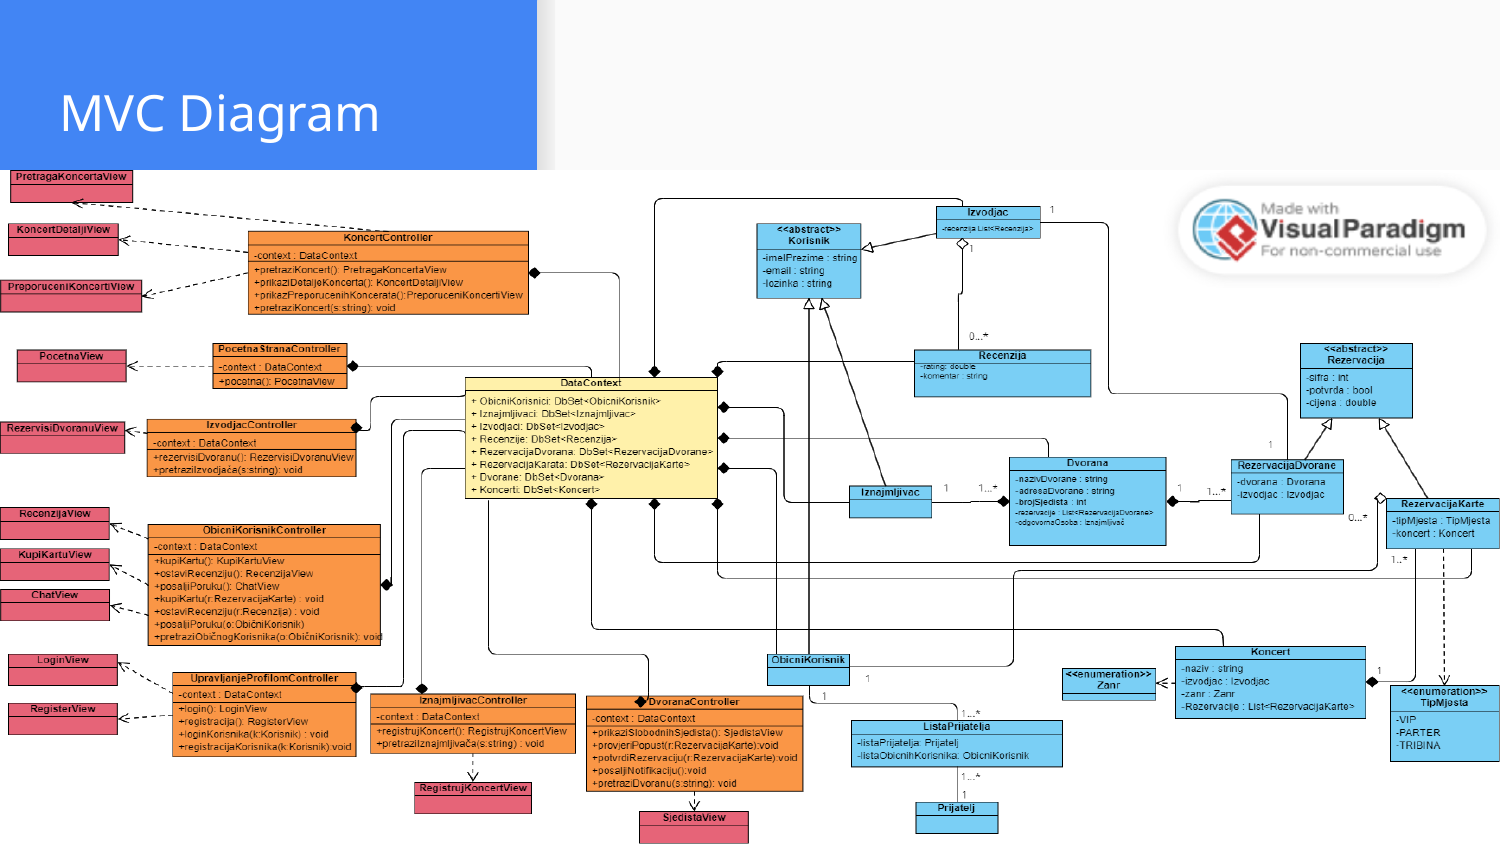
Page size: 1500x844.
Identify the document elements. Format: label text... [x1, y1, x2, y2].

picture [0, 170, 1500, 844]
title MVC Diagram [44, 0, 506, 157]
